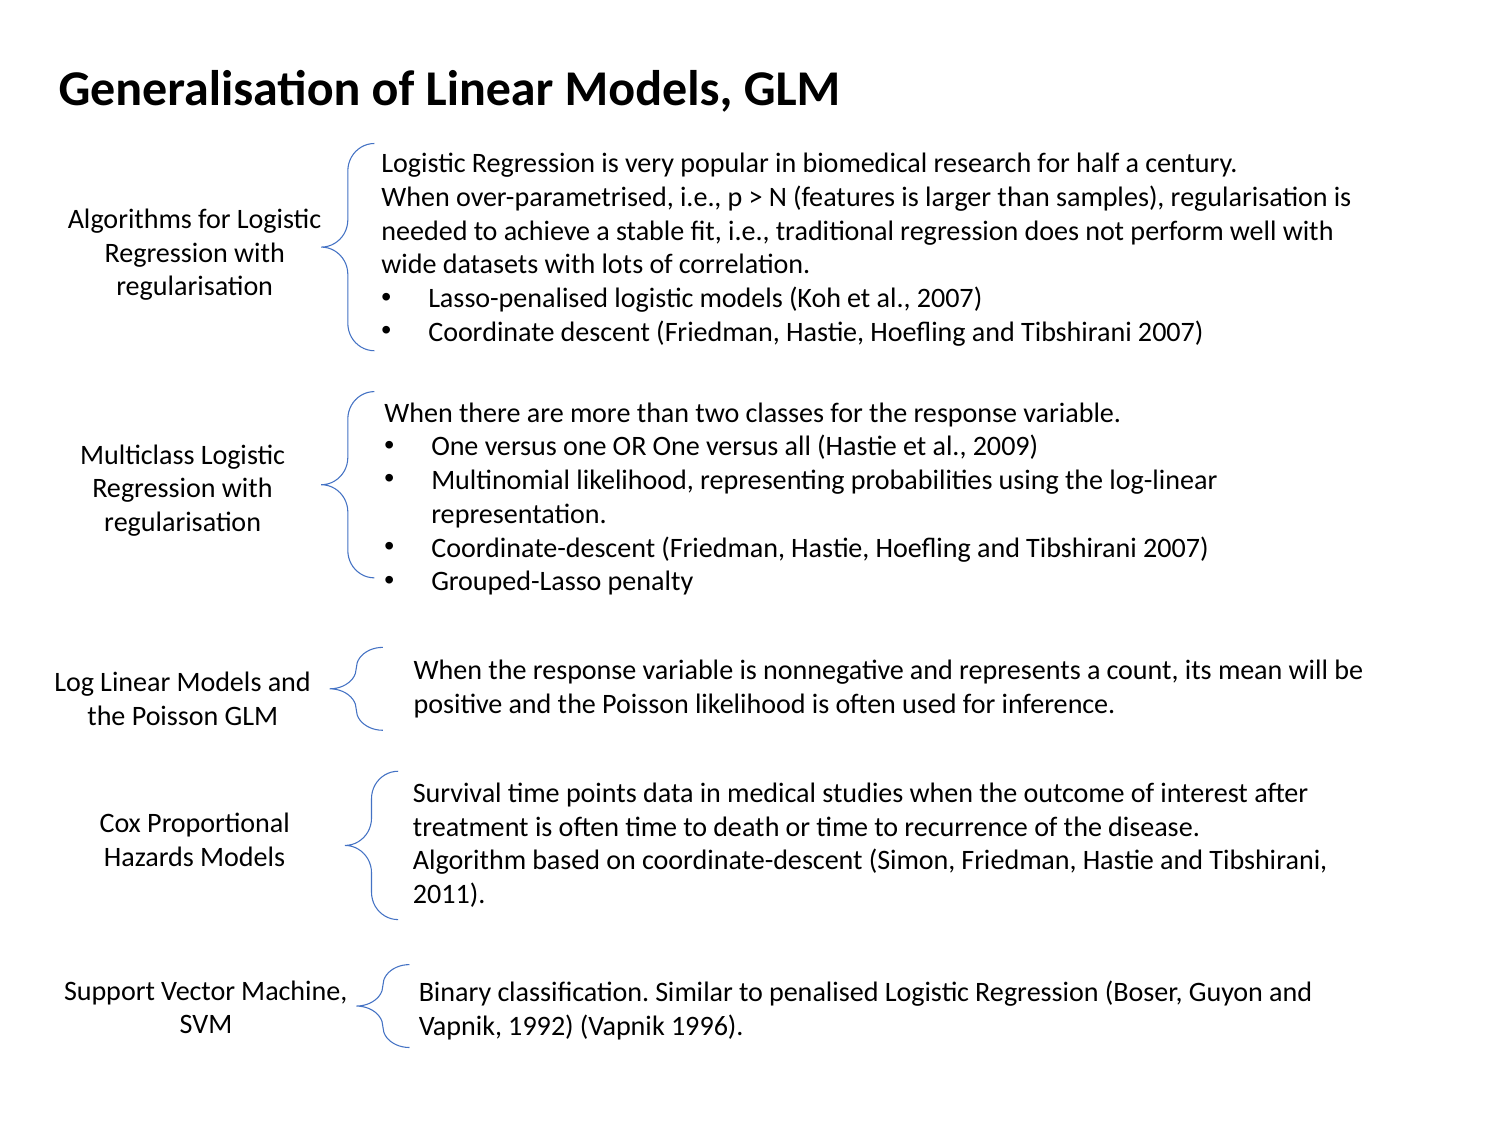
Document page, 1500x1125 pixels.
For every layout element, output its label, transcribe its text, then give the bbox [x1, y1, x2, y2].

text_box When there are more than two classes for the response variable. One versus one OR One versus all (Hastie et al., 2009) Multinomial likelihood, representing probabilities using the log-linear representation. Coordinate-descent (Friedman, Hastie, Hoefling and Tibshirani 2007) Grouped-Lasso penalty [369, 386, 1337, 604]
text_box [321, 142, 375, 352]
text_box [321, 391, 375, 579]
text_box Logistic Regression is very popular in biomedical research for half a century. When over-parametrised, i.e., p > N (features is larger than samples), regularisation is needed to achieve a stable fit, i.e., traditional regression does not perform well with wide datasets with lots of correlation. Lasso-penalised logistic models (Koh et al., 2007) Coordinate descent (Friedman, Hastie, Hoefling and Tibshirani 2007) [366, 137, 1404, 355]
text_box [329, 646, 383, 731]
text_box Survival time points data in medical studies when the outcome of interest after treatment is often time to death or time to recurrence of the disease. Algorithm based on coordinate-descent (Simon, Friedman, Hastie and Tibshirani, 2011). [398, 766, 1412, 917]
text_box Multiclass Logistic Regression with regularisation [16, 428, 347, 545]
text_box [356, 964, 410, 1049]
text_box Generalisation of Linear Models, GLM [43, 48, 909, 124]
text_box Support Vector Machine, SVM [40, 964, 372, 1047]
text_box Algorithms for Logistic Regression with regularisation [43, 192, 346, 309]
text_box [344, 770, 399, 921]
text_box Cox Proportional Hazards Models [43, 797, 346, 880]
text_box When the response variable is nonnegative and represents a count, its mean will be positive and the Poisson likelihood is often used for inference. [398, 644, 1418, 727]
text_box Log Linear Models and the Poisson GLM [31, 655, 334, 739]
text_box Binary classification. Similar to penalised Logistic Regression (Boser, Guyon and Vapnik, 1992) (Vapnik 1996). [410, 965, 1418, 1048]
